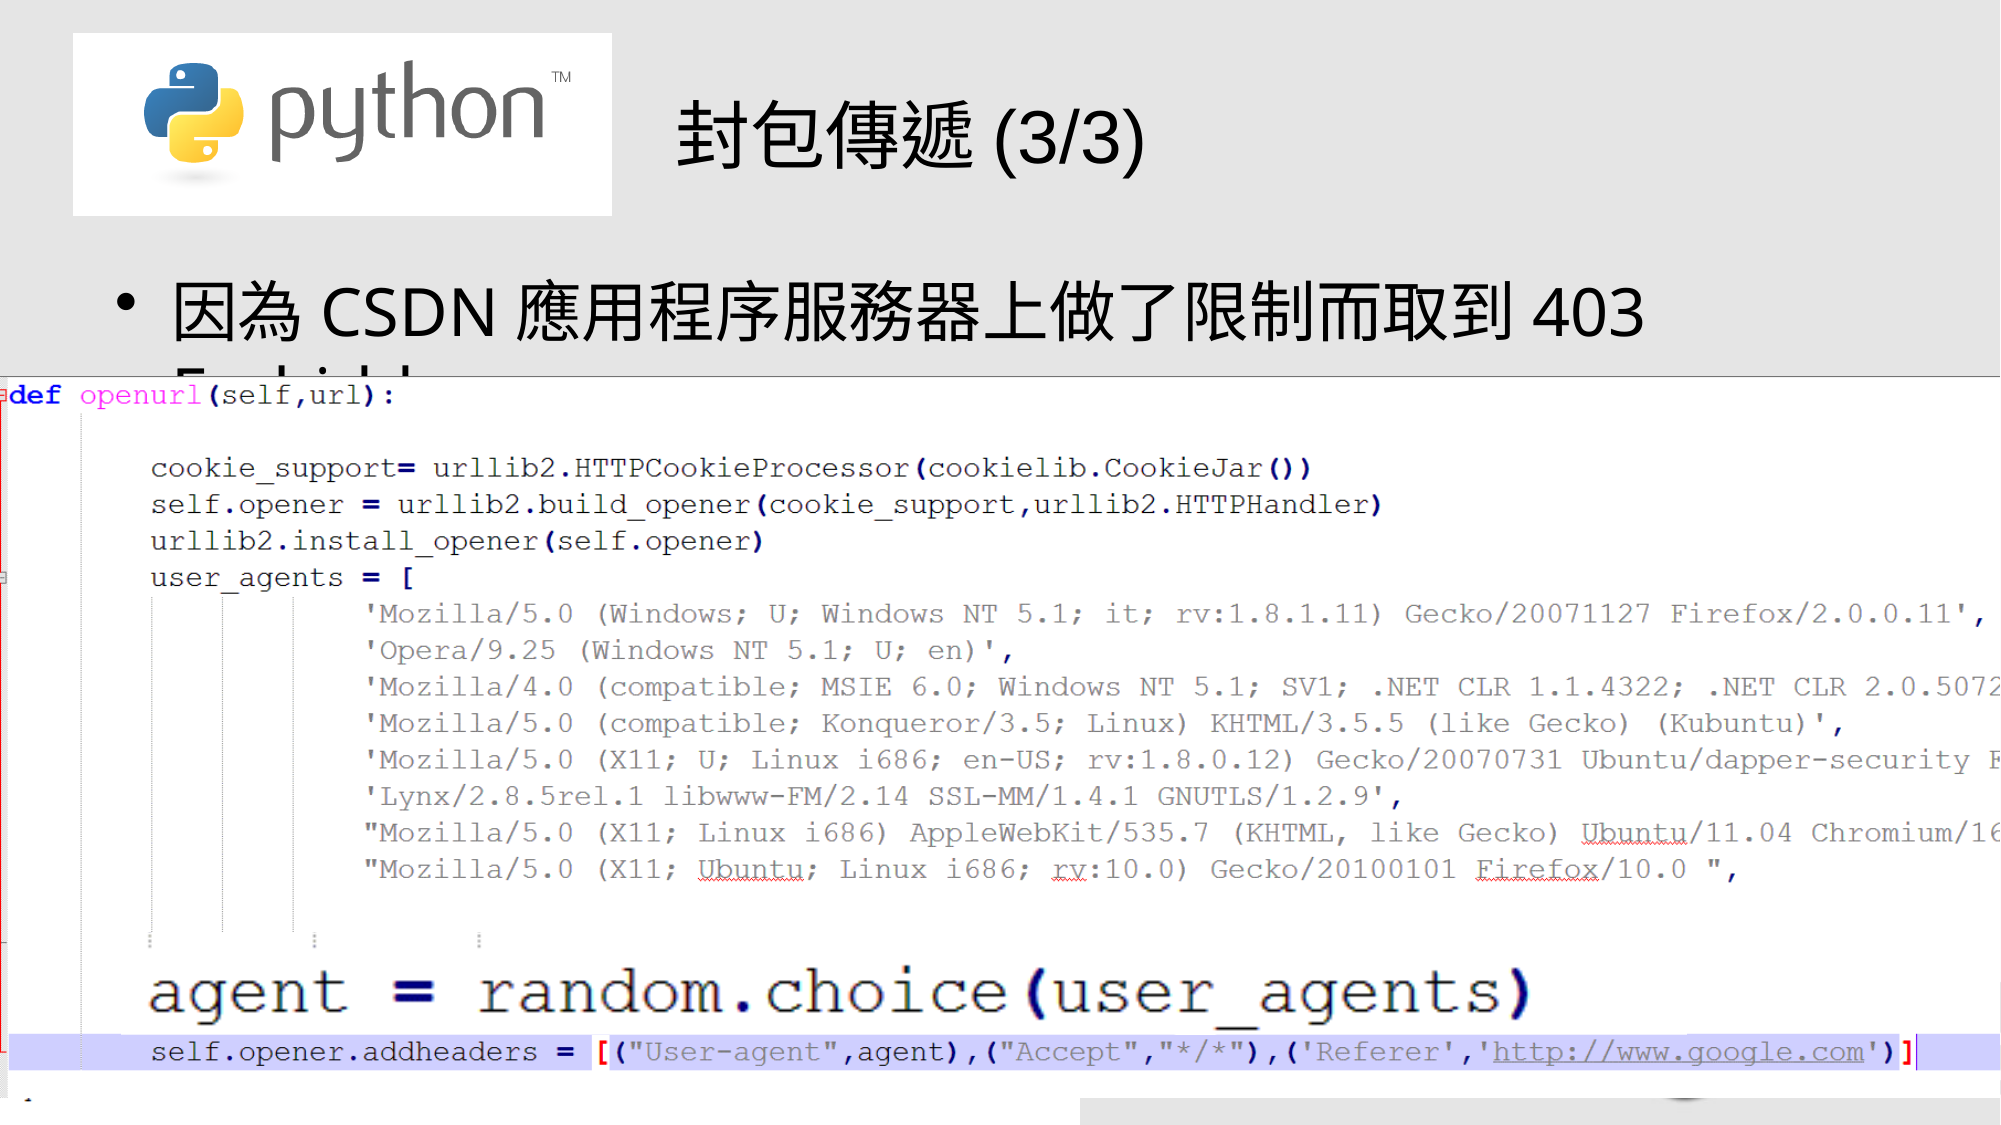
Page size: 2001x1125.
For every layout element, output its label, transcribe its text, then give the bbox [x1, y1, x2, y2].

picture [0, 0, 2001, 1125]
text_box 封包傳遞(3/3) [660, 81, 1390, 187]
list 因為CSDN應用程序服務器上做了限制而取到403 Forbidden →模擬真實上網，發送HTTP標頭信息 [99, 262, 1900, 376]
